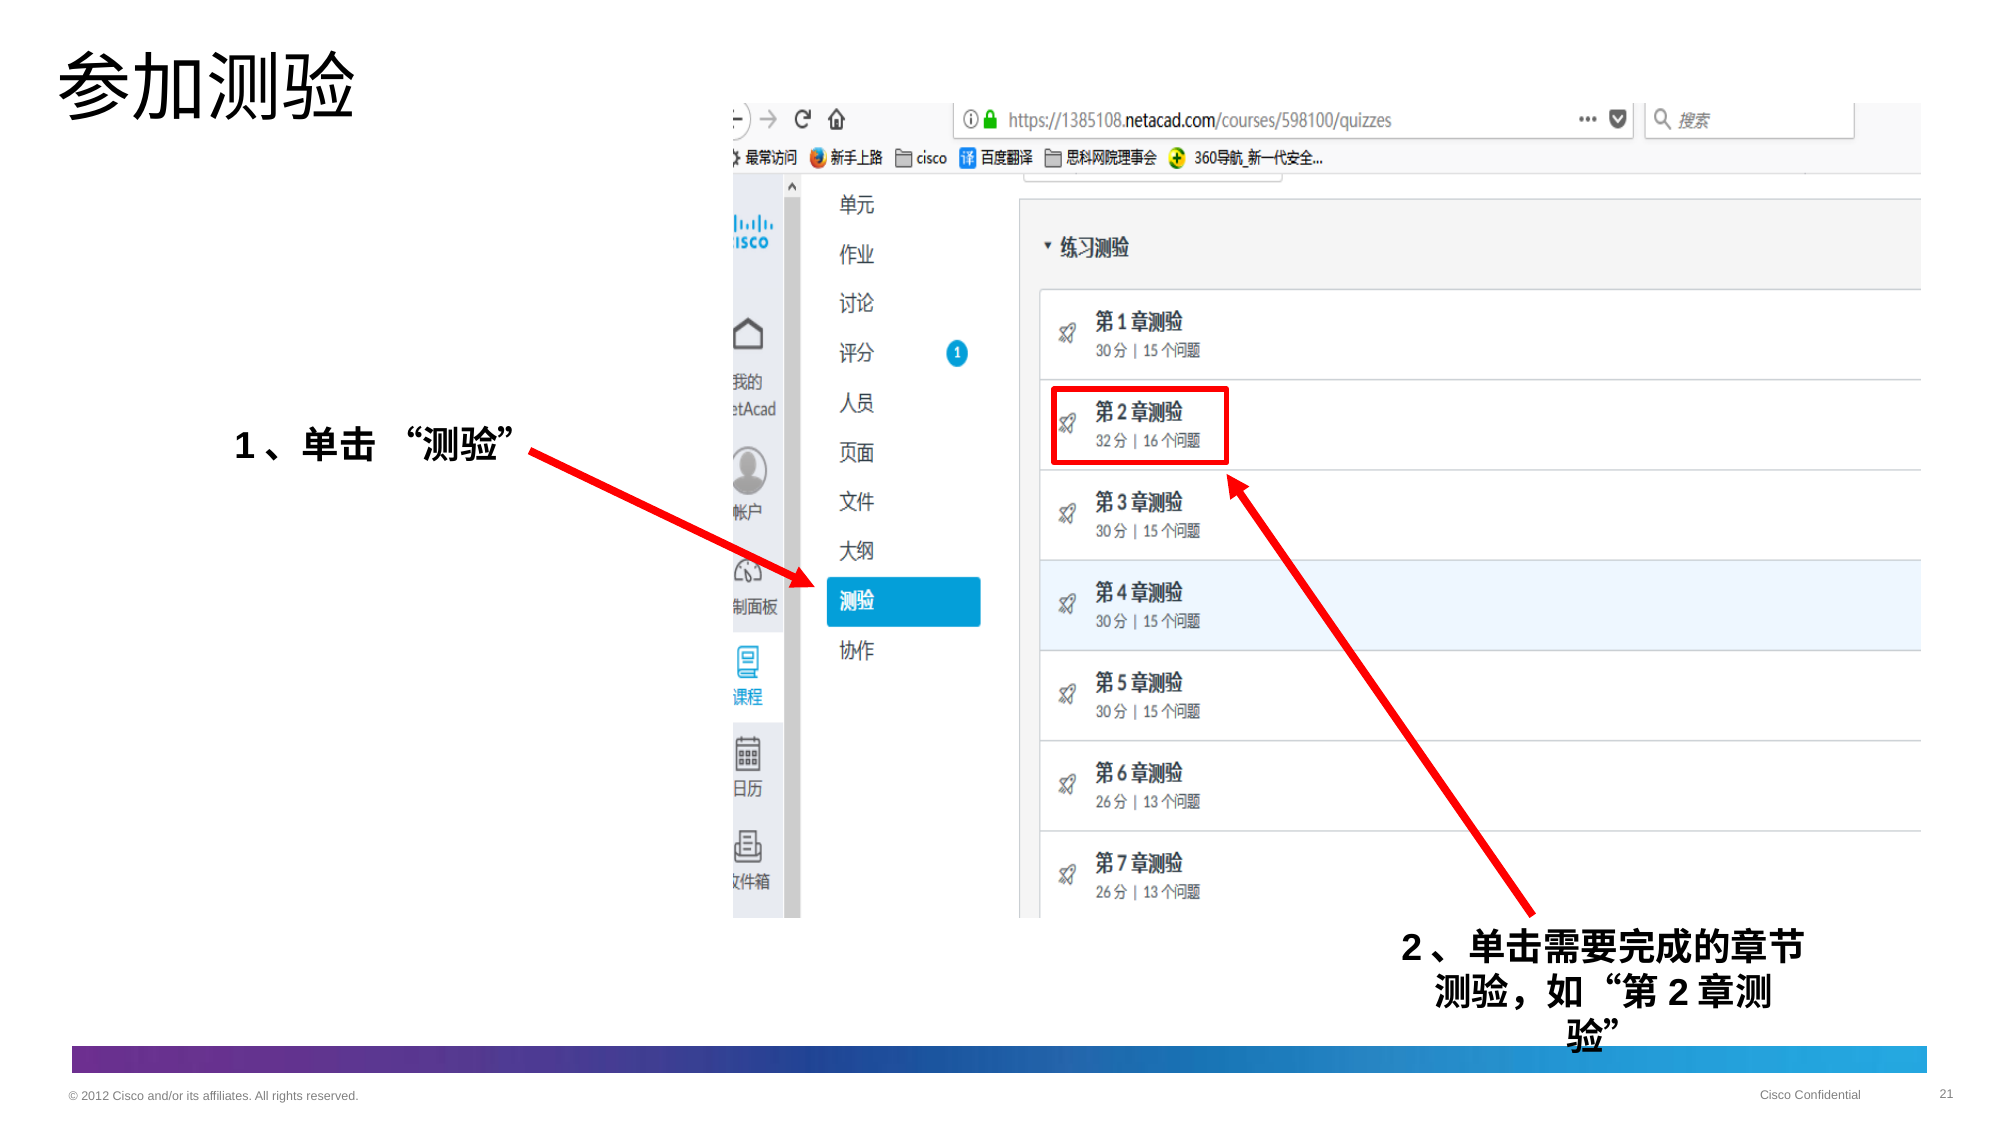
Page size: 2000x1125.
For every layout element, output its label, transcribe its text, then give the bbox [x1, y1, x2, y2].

title 参加测验 [42, 0, 1921, 137]
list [733, 102, 1921, 918]
picture [72, 1046, 1927, 1073]
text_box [1226, 473, 1533, 916]
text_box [529, 450, 816, 588]
text_box 2、单击需要完成的章节测验，如“第2章测验” [1385, 927, 1822, 1066]
text_box 1、单击 “测验” [167, 413, 603, 473]
